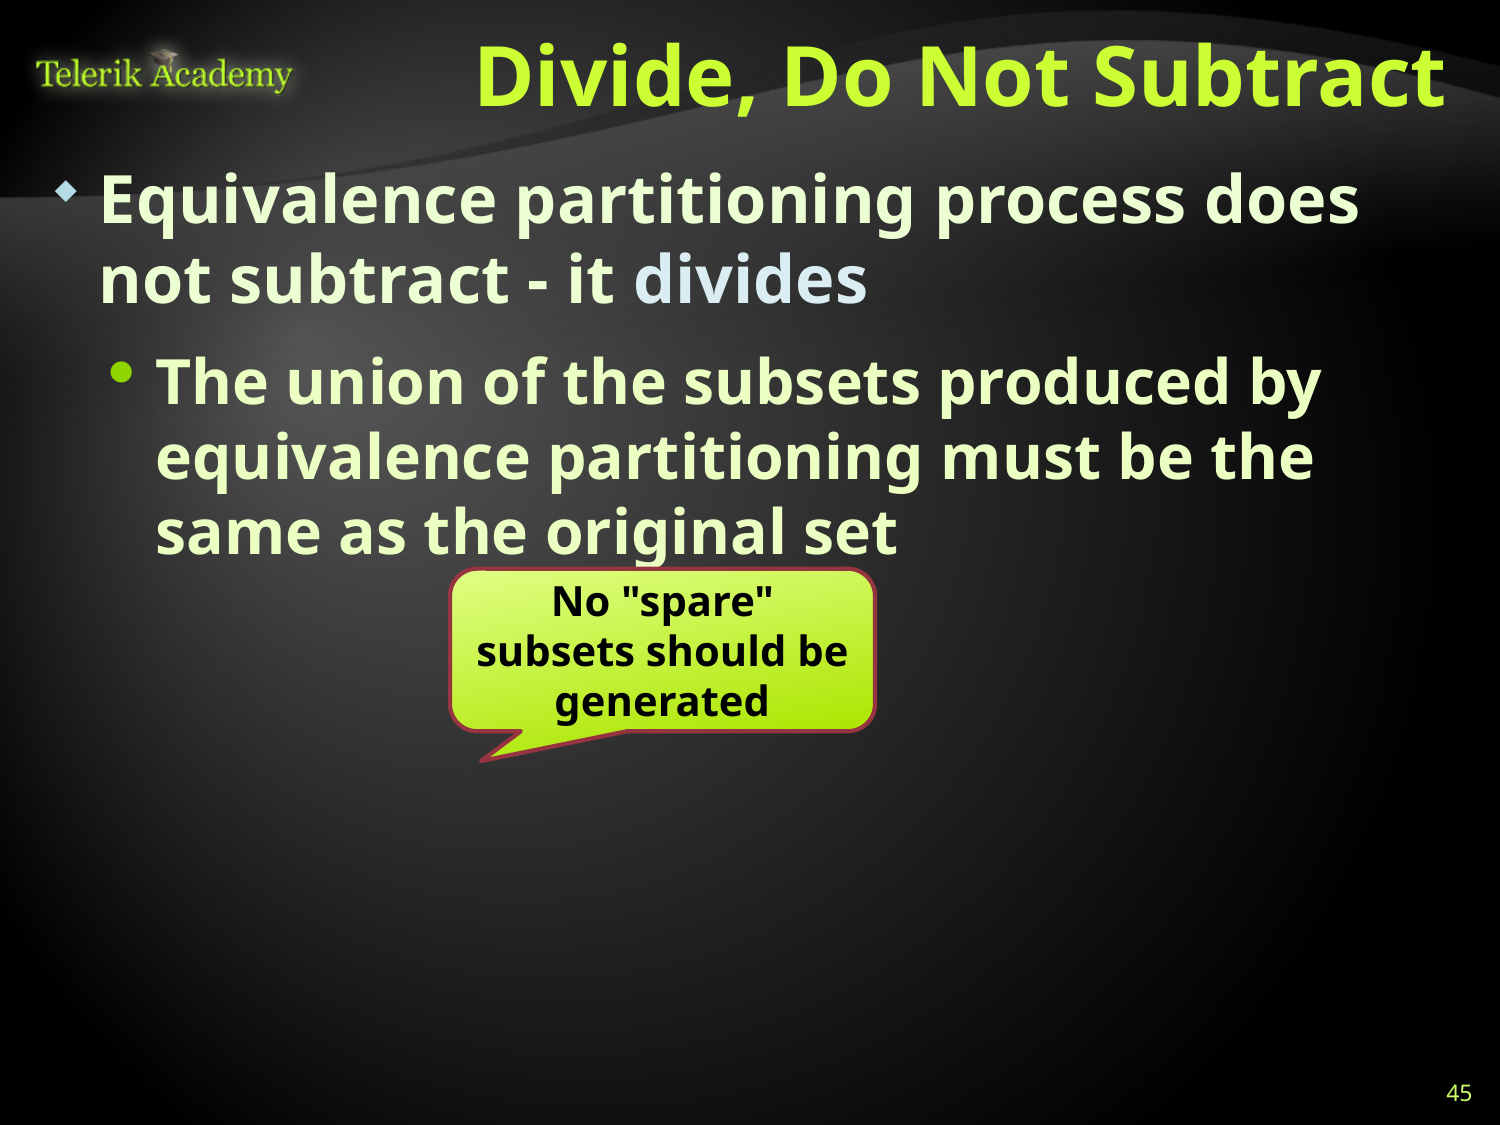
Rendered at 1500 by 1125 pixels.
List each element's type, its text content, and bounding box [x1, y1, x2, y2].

list Equivalence partitioning process does not subtract - it divides The union of the subsets produced by equivalence partitioning must be the same as the original set [37, 149, 1463, 1075]
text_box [99, 649, 1401, 1069]
text_box No "spare" subsets should be generated [447, 566, 878, 647]
picture [0, 0, 1500, 1125]
slide_number 45 [1412, 1074, 1488, 1113]
title Divide, Do Not Subtract [300, 12, 1463, 149]
